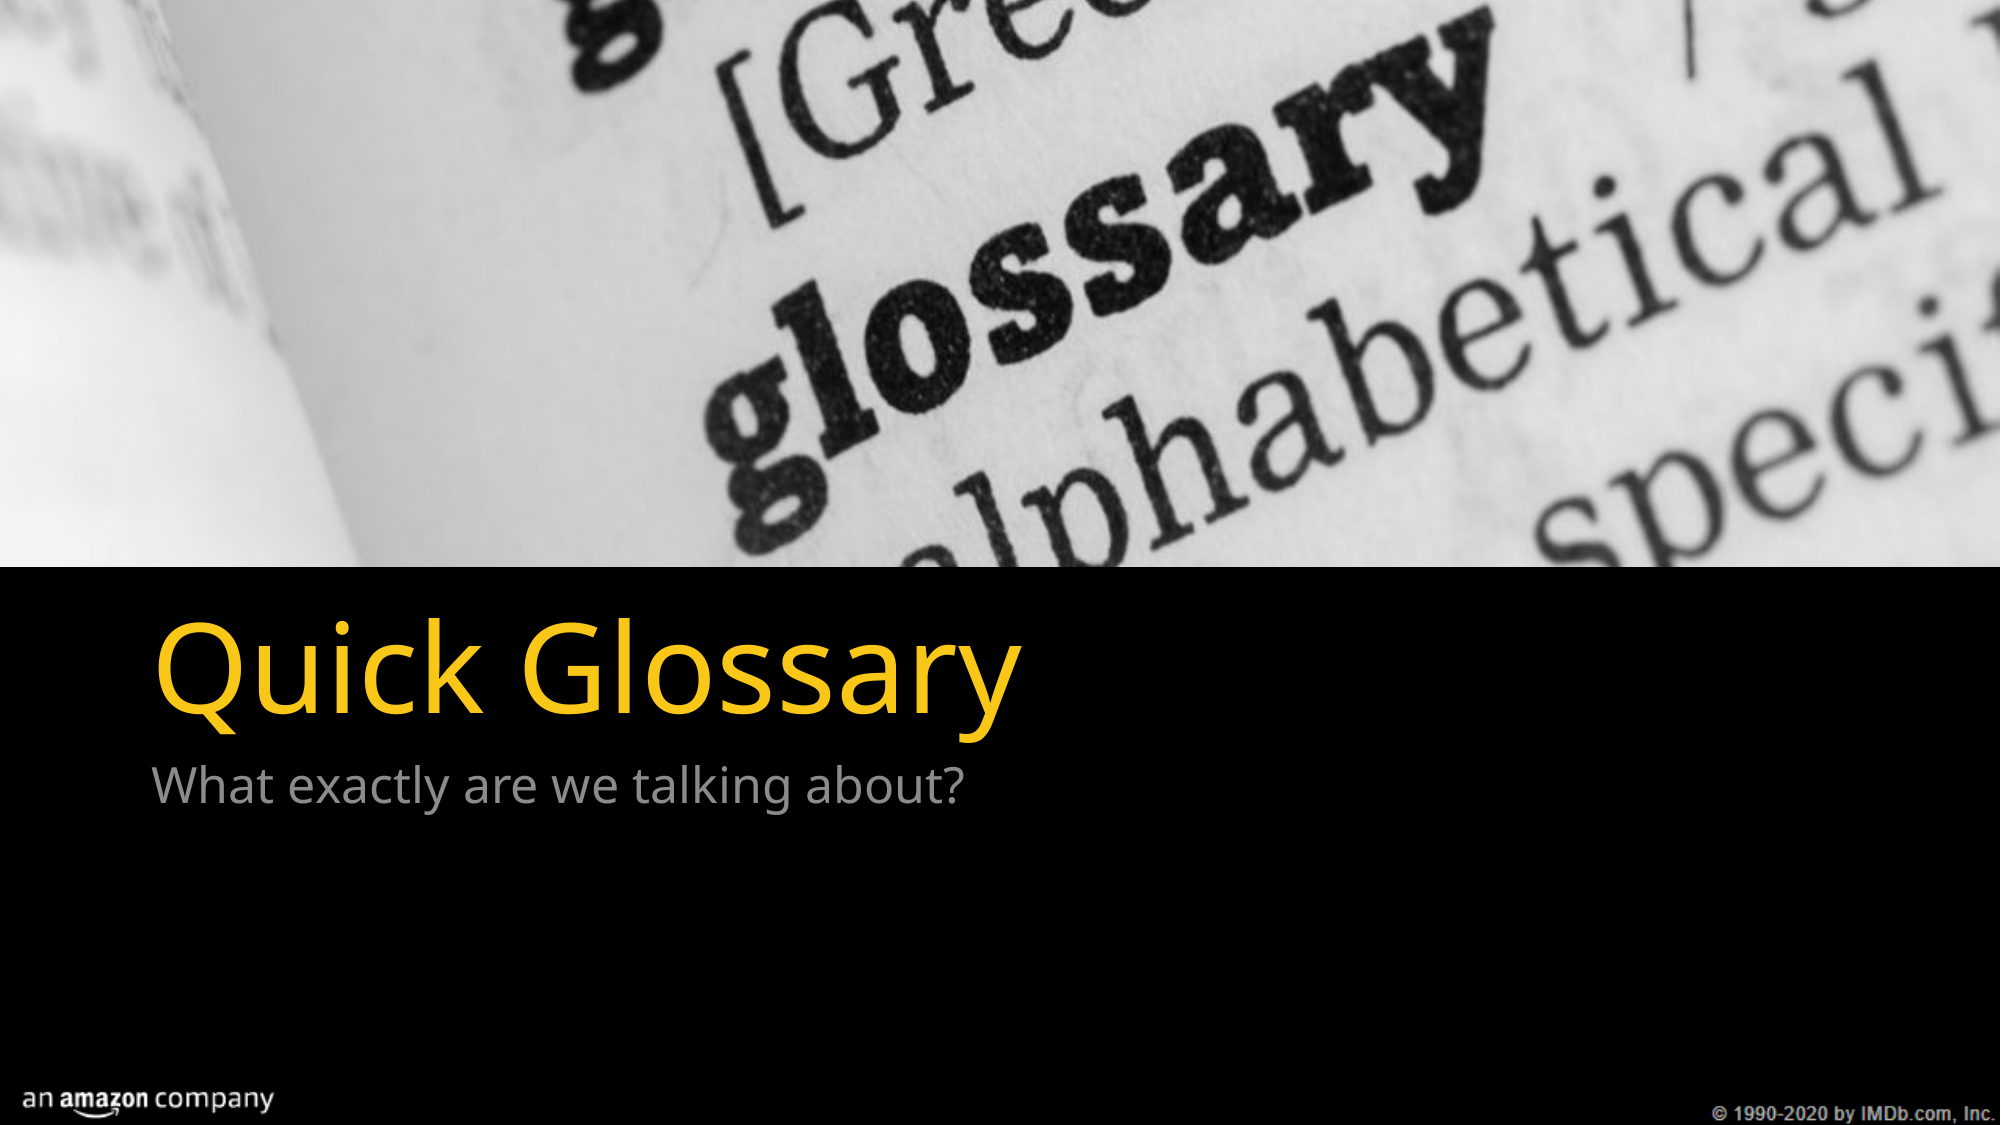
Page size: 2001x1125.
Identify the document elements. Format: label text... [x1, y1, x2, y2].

picture [0, 0, 2000, 567]
title Quick Glossary [136, 567, 1862, 749]
picture [1, 1086, 294, 1124]
picture [1708, 1102, 2000, 1125]
list What exactly are we talking about? [136, 752, 1862, 999]
